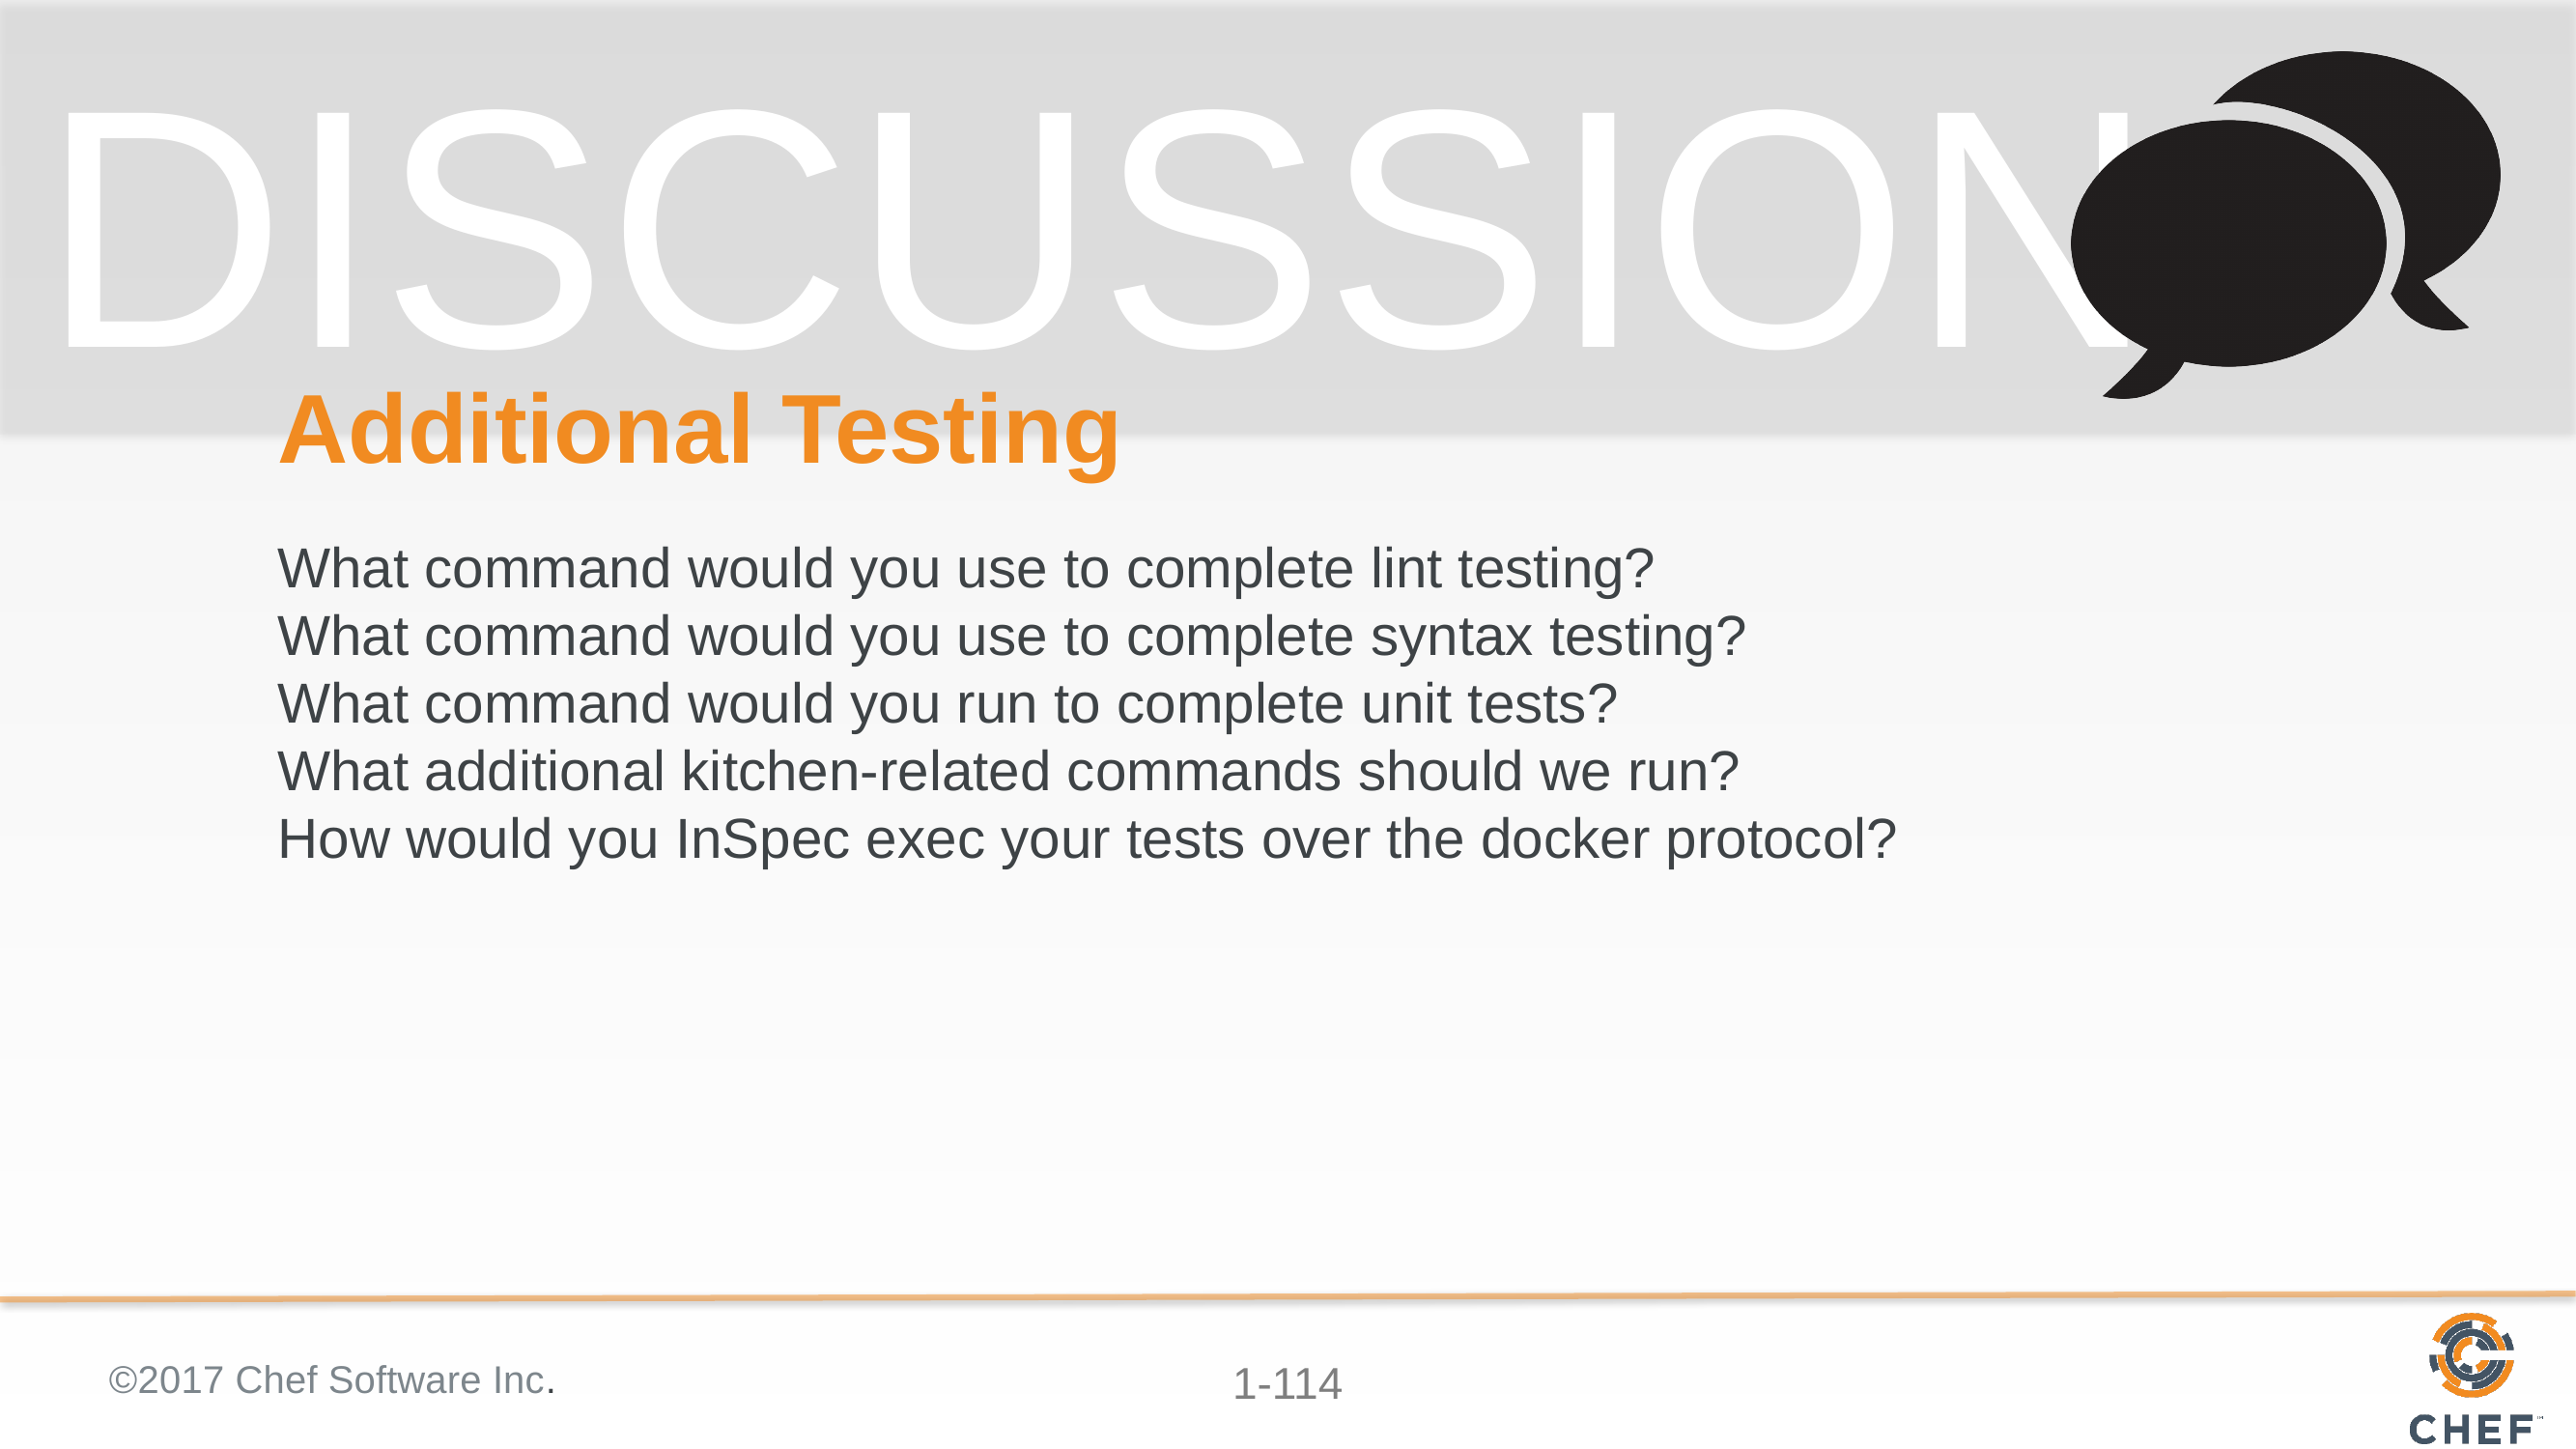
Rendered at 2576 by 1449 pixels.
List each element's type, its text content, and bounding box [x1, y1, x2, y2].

title Additional Testing [263, 363, 2218, 499]
subtitle What command would you use to complete lint testing? What command would you use to complete syntax testing? What command would you run to complete unit tests? What additional kitchen-related commands should we run? How would you InSpec exec your tests over the docker protocol? [263, 516, 2218, 921]
picture [2399, 1297, 2551, 1449]
picture [2071, 51, 2517, 399]
